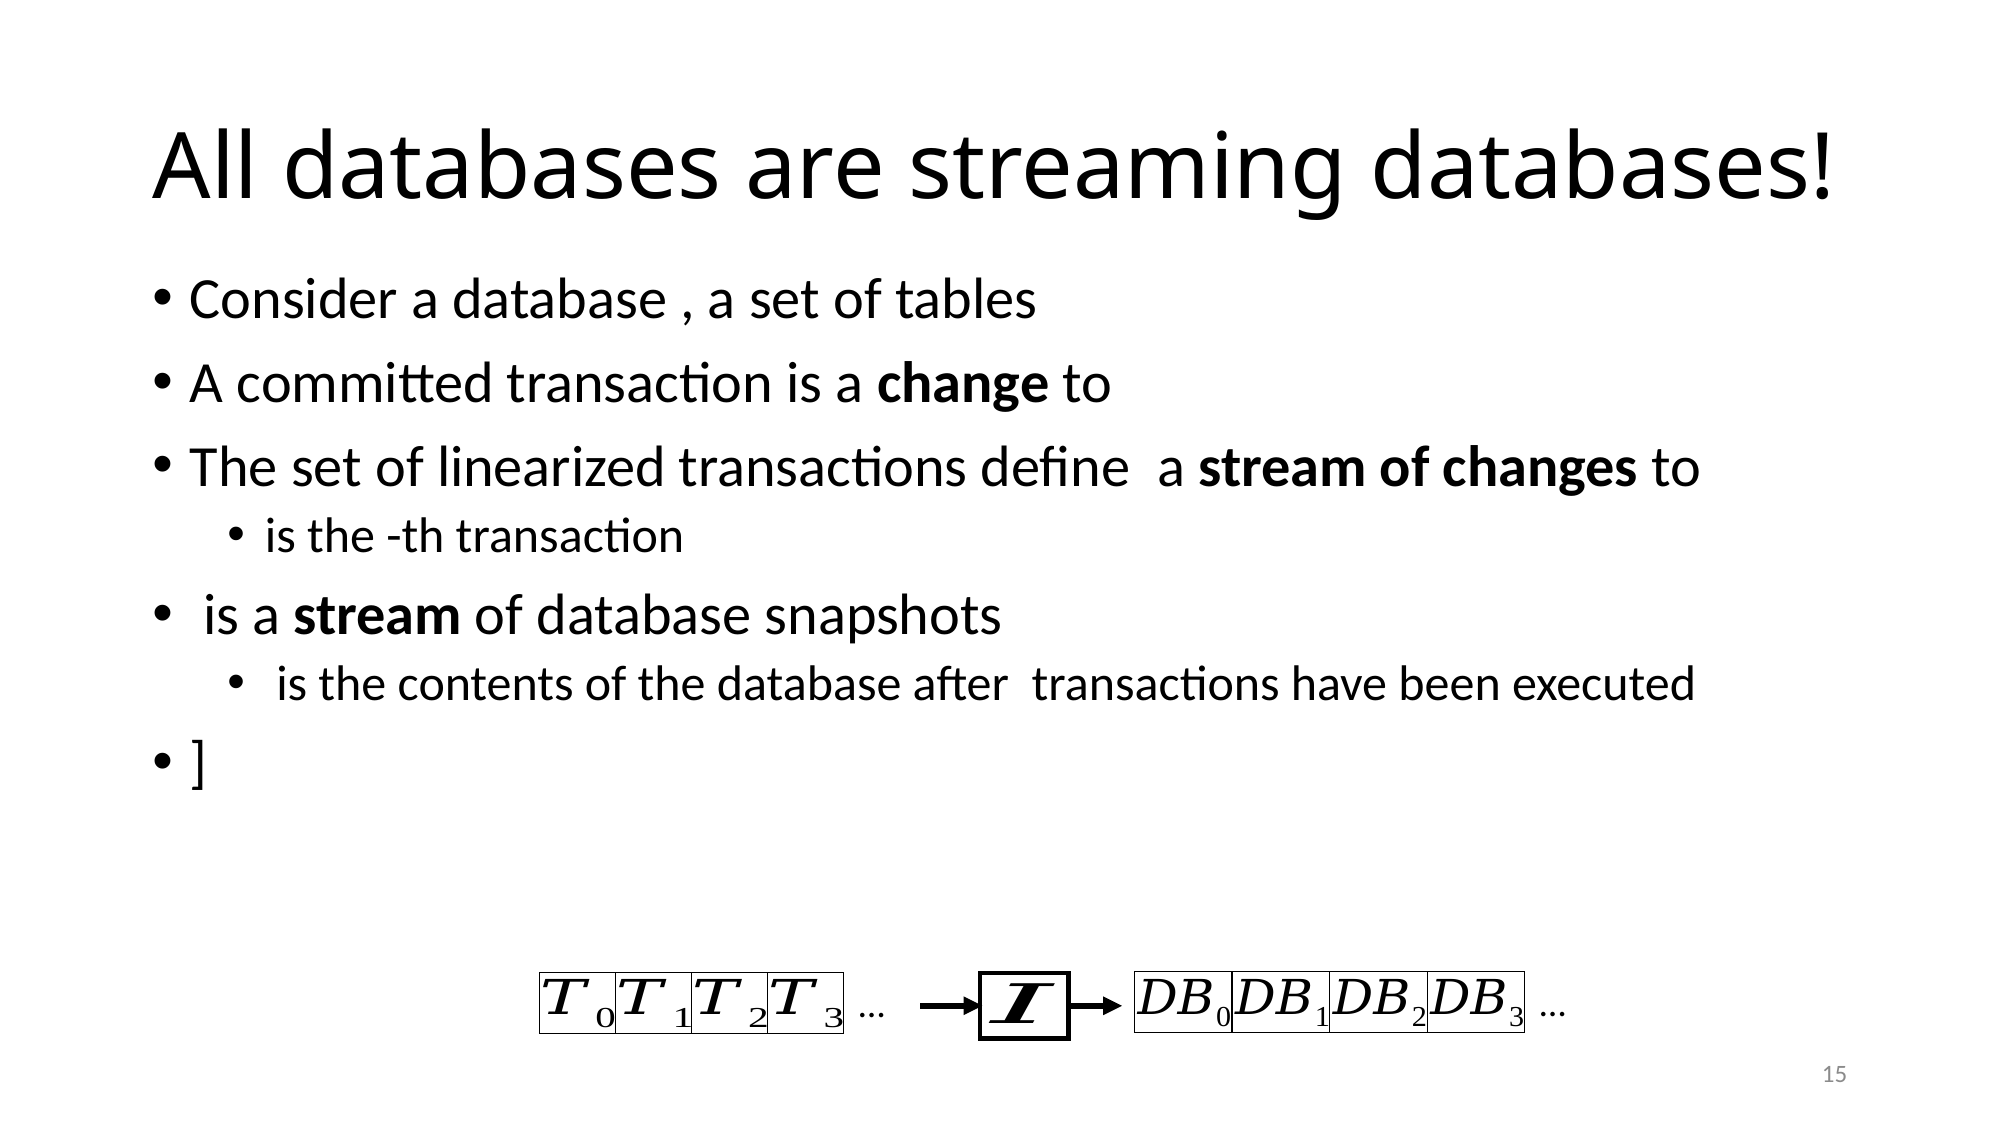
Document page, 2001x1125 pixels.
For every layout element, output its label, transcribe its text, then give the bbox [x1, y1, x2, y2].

slide_number 15 [1798, 1042, 1863, 1103]
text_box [539, 972, 920, 1034]
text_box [1134, 971, 1623, 1033]
title All databases are streaming databases! [137, 59, 1863, 278]
